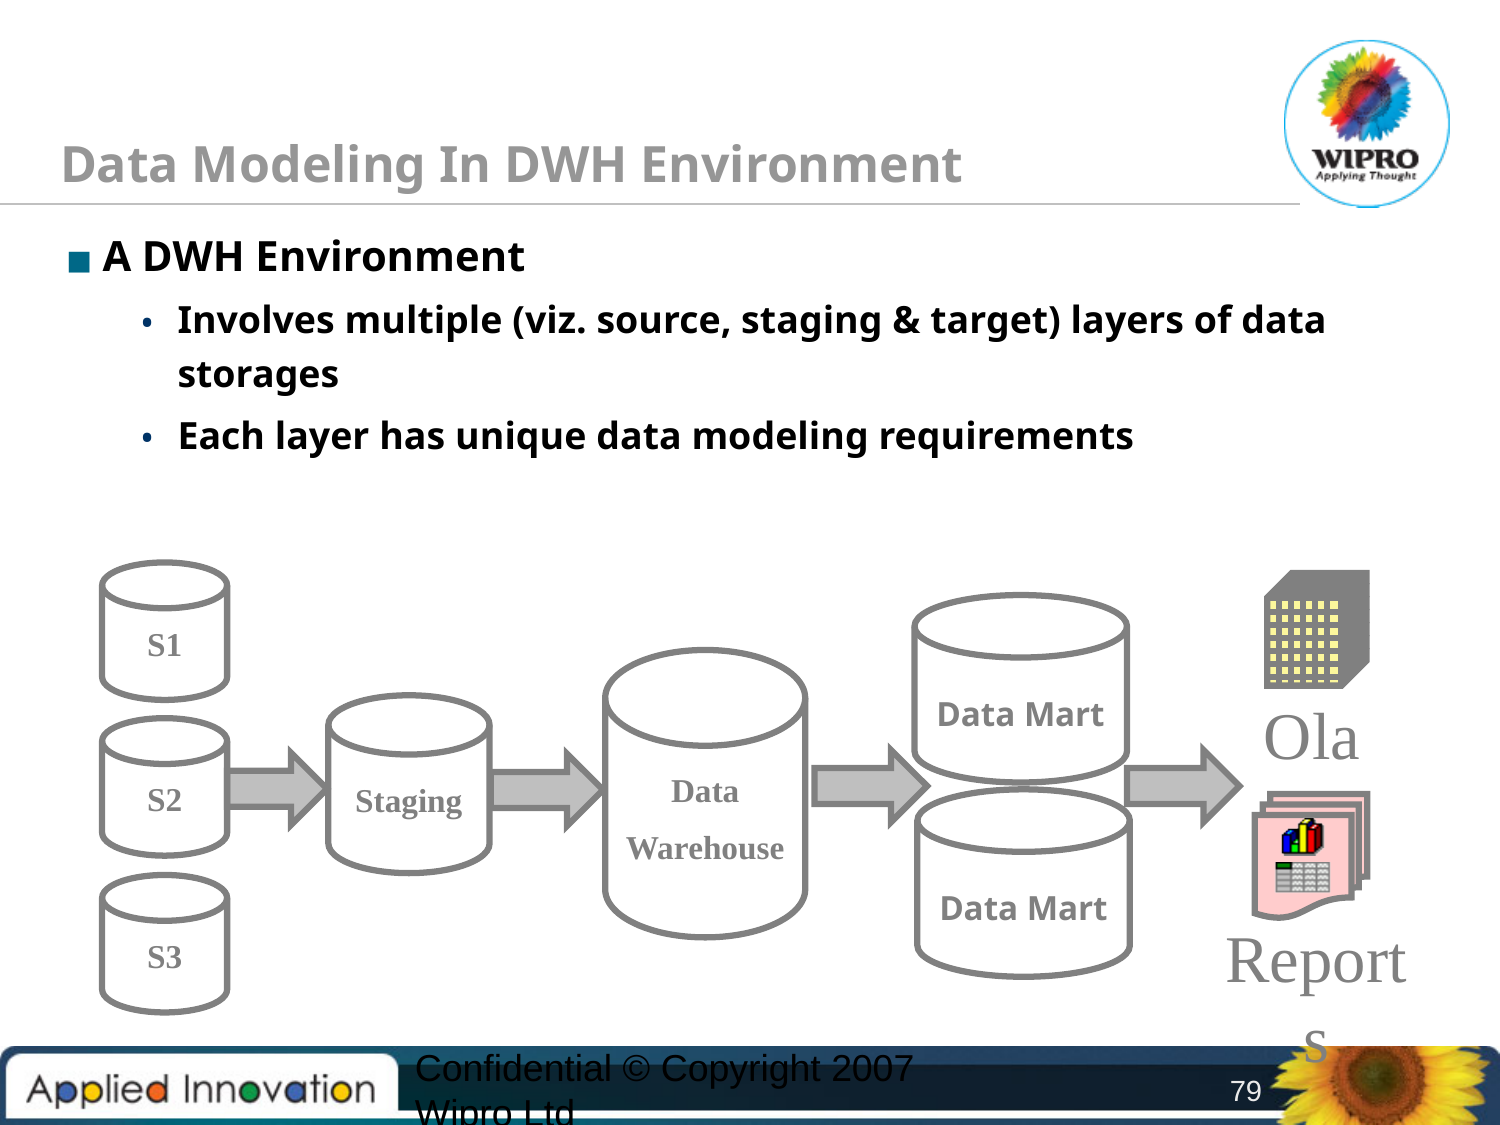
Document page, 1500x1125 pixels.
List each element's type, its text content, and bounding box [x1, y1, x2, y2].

picture [0, 1046, 1500, 1125]
list A DWH Environment Involves multiple (viz. source, staging & target) layers of data storages Each layer has unique data modeling requirements [50, 212, 1450, 925]
footer Confidential © Copyright 2007 Wipro Ltd [399, 1057, 975, 1121]
title Data Modeling In DWH Environment [0, 24, 1300, 200]
picture [1284, 37, 1450, 208]
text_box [101, 562, 1436, 1013]
picture [527, 1121, 541, 1125]
